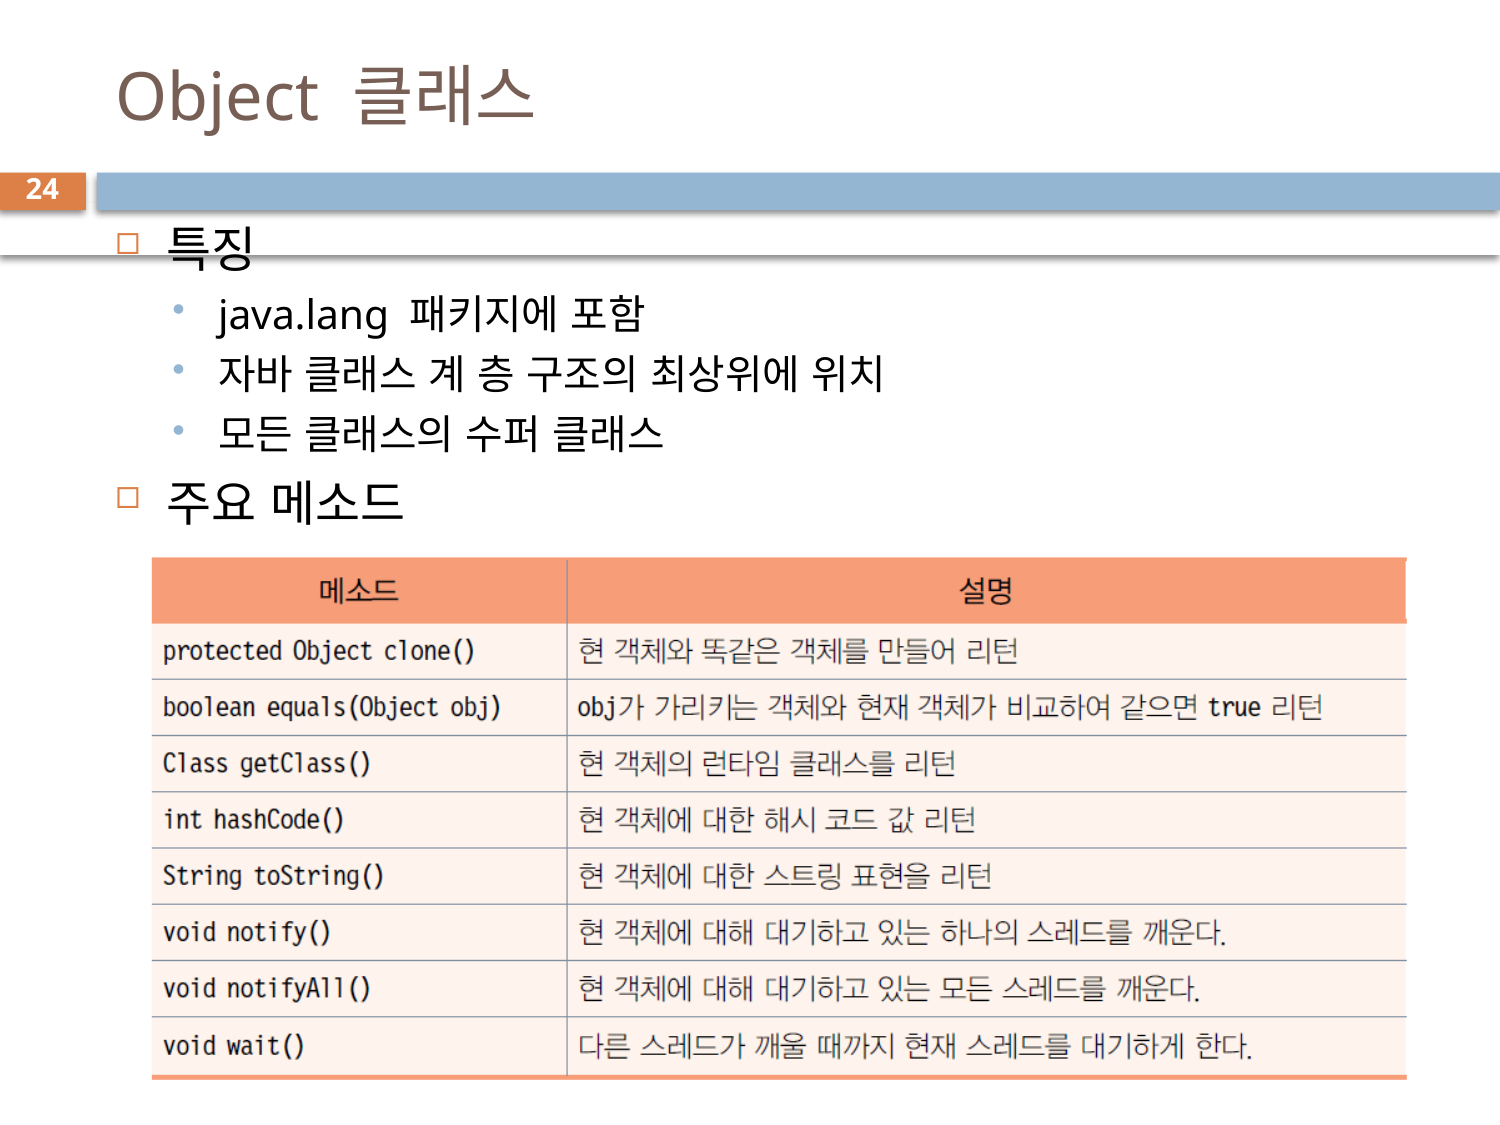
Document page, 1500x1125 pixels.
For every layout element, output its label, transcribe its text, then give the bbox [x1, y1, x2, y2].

picture [147, 550, 1412, 1090]
slide_number 24 [0, 170, 87, 211]
list 특징 java.lang 패키지에 포함 자바 클래스 계 층 구조의 최상위에 위치 모든 클래스의 수퍼 클래스 주요 메소드 [100, 210, 1438, 539]
title Object 클래스 [100, 37, 1438, 149]
